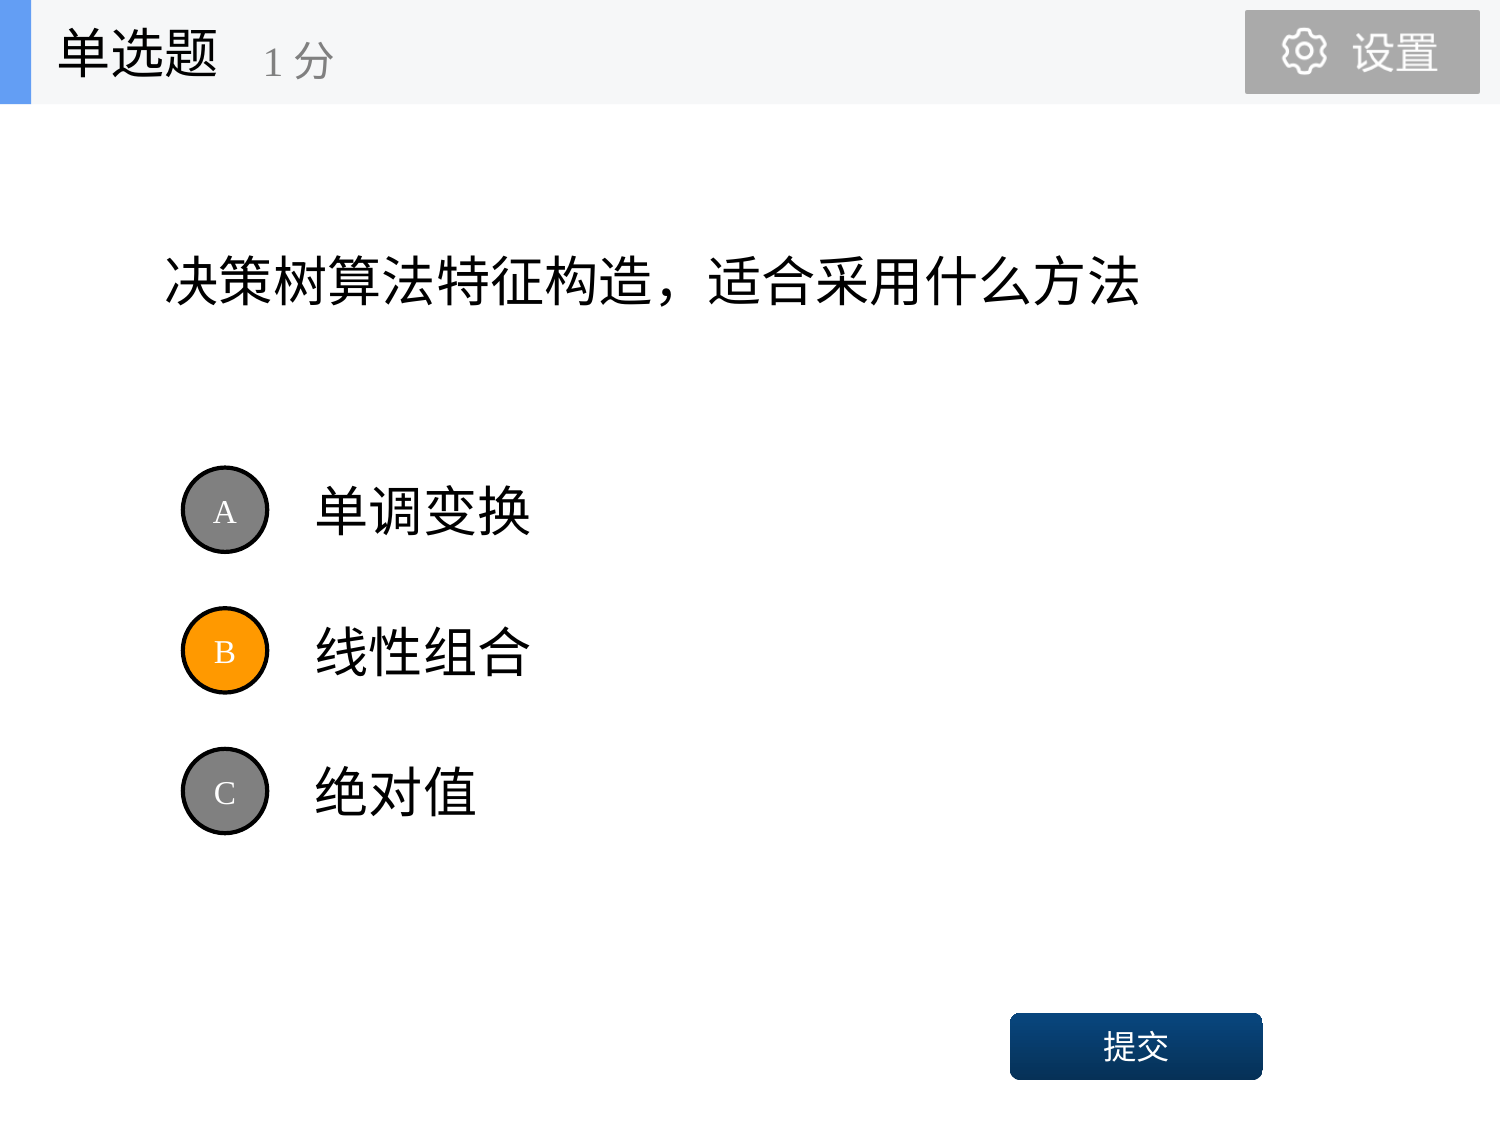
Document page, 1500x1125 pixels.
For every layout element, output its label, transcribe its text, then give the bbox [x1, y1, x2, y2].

text_box 绝对值 [299, 738, 1350, 844]
text_box B [180, 606, 270, 695]
text_box C [180, 746, 270, 836]
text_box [0, 0, 1500, 105]
text_box 决策树算法特征构造，适合采用什么方法 [149, 113, 1350, 456]
text_box A [180, 465, 270, 555]
text_box 单调变换 [299, 456, 1350, 563]
picture [1245, 10, 1480, 94]
text_box 线性组合 [299, 597, 1350, 703]
text_box 提交 [1007, 1010, 1265, 1083]
